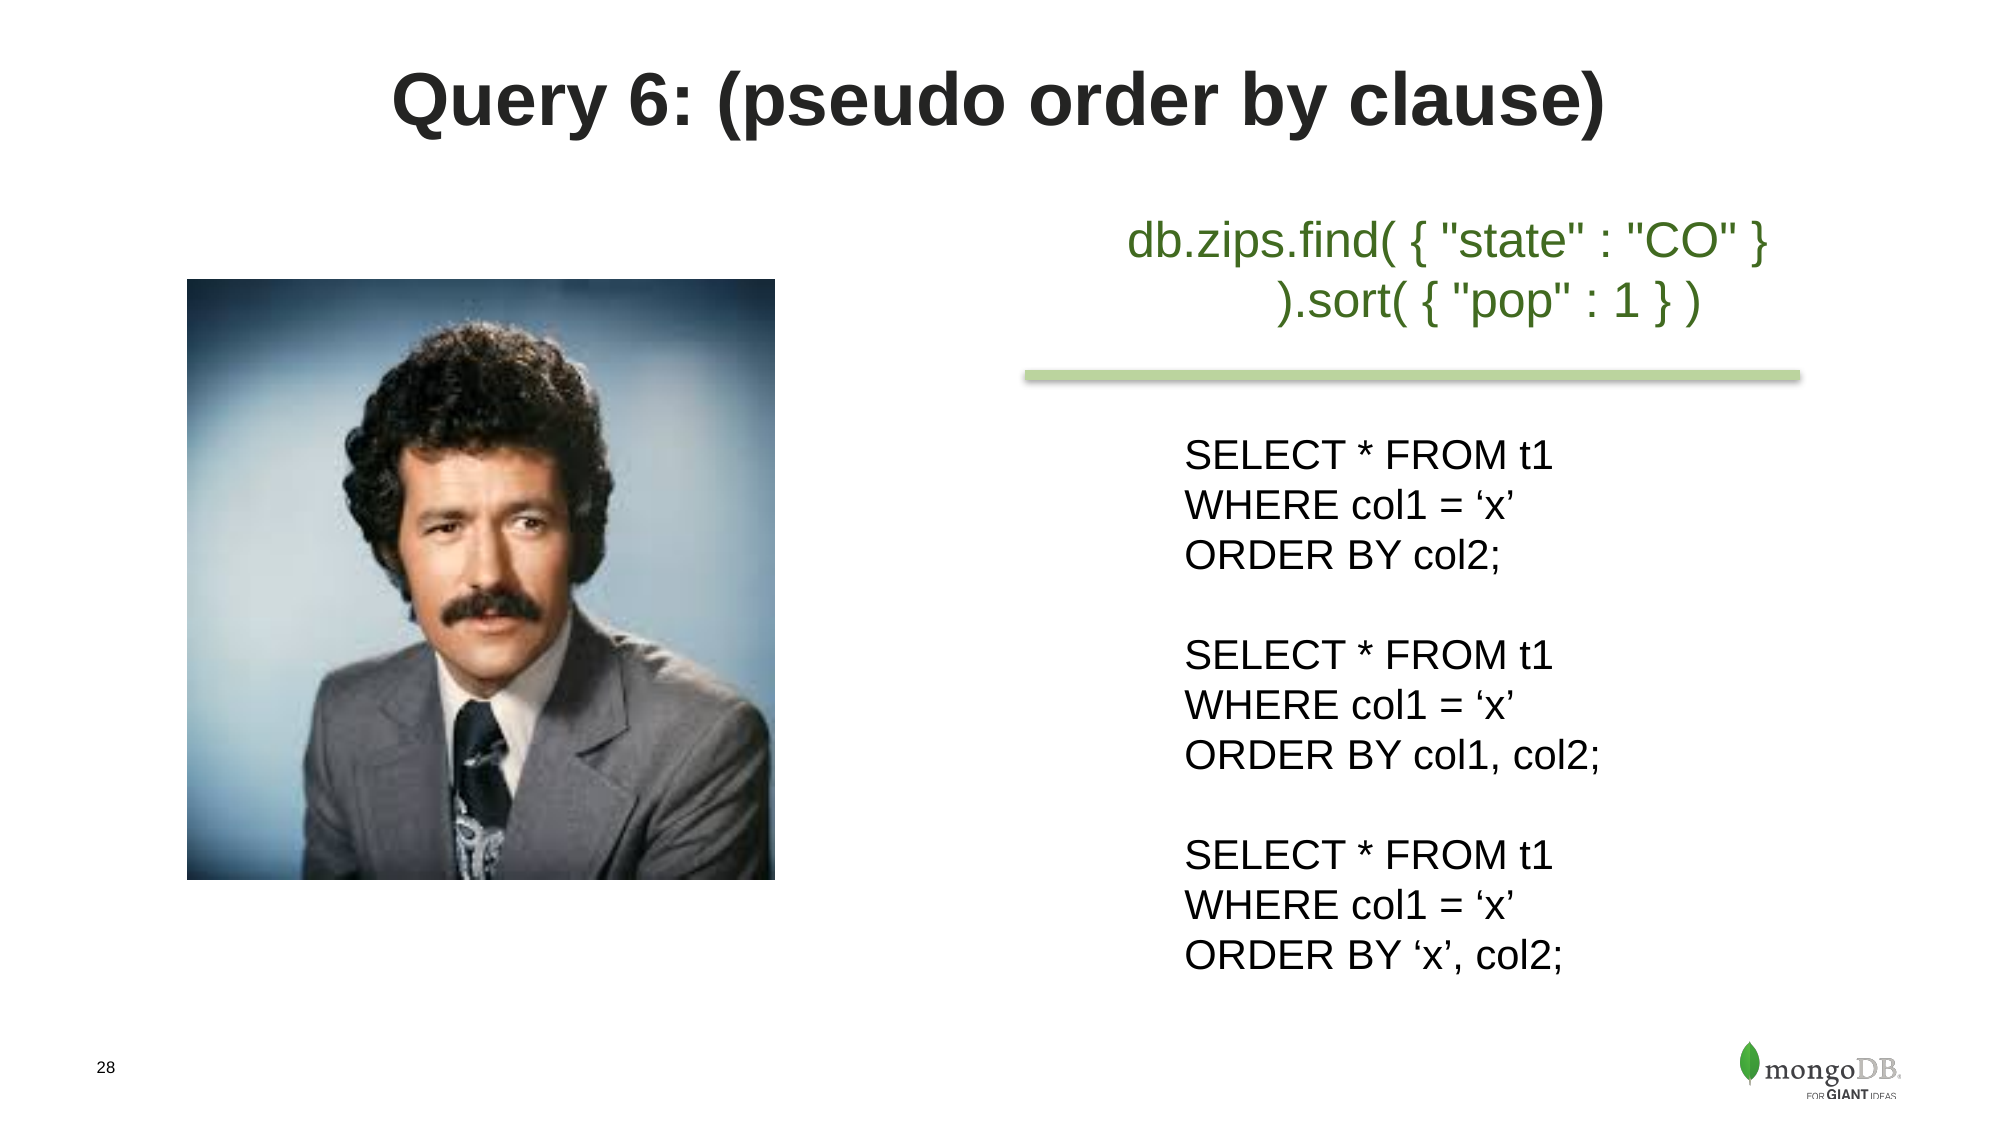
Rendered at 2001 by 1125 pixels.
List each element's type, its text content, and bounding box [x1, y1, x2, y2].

text_box db.zips.find( { "state" : "CO" } ).sort( { "pop" : 1 } ) SELECT * FROM t1 WHERE col1 = ‘x’ ORDER BY col2; SELECT * FROM t1 WHERE col1 = ‘x’ ORDER BY col1, col2; SELECT * FROM t1 WHERE col1 = ‘x’ ORDER BY ‘x’, col2; [1112, 200, 1850, 985]
picture [1740, 1041, 1901, 1099]
title Query 6: (pseudo order by clause) [99, 1, 1900, 190]
picture [187, 279, 775, 880]
